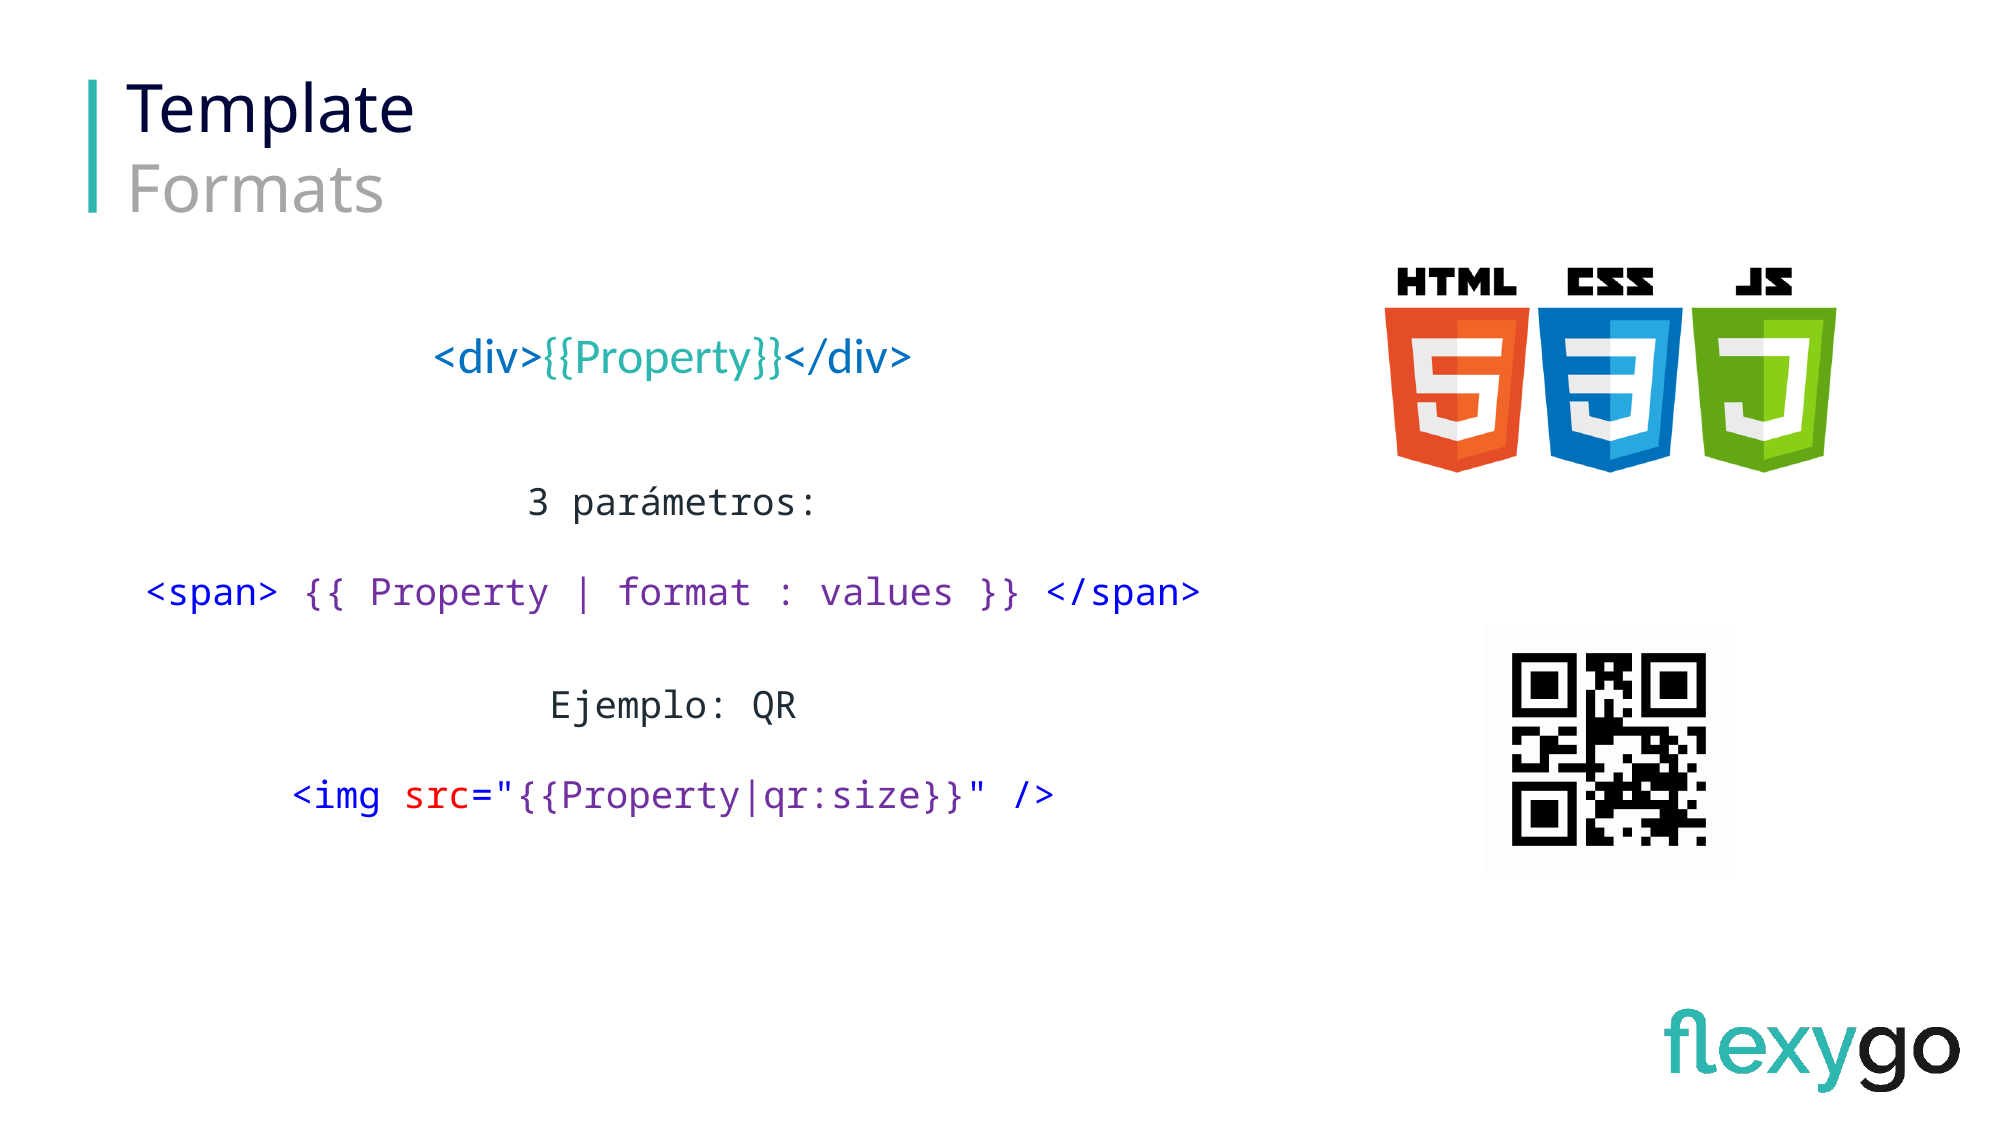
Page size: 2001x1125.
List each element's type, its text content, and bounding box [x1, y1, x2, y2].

picture [1369, 250, 1849, 492]
text_box Template Formats [111, 58, 1343, 314]
text_box <div>{{Property}}</div> [0, 316, 1346, 392]
text_box Ejemplo: QR <img src="{{Property|qr:size}}" /> [1, 673, 1346, 824]
picture [1484, 625, 1734, 874]
text_box [87, 79, 98, 214]
picture [1656, 997, 1969, 1098]
text_box 3 parámetros: <span> {{ Property | format : values }} </span> [1, 470, 1346, 620]
